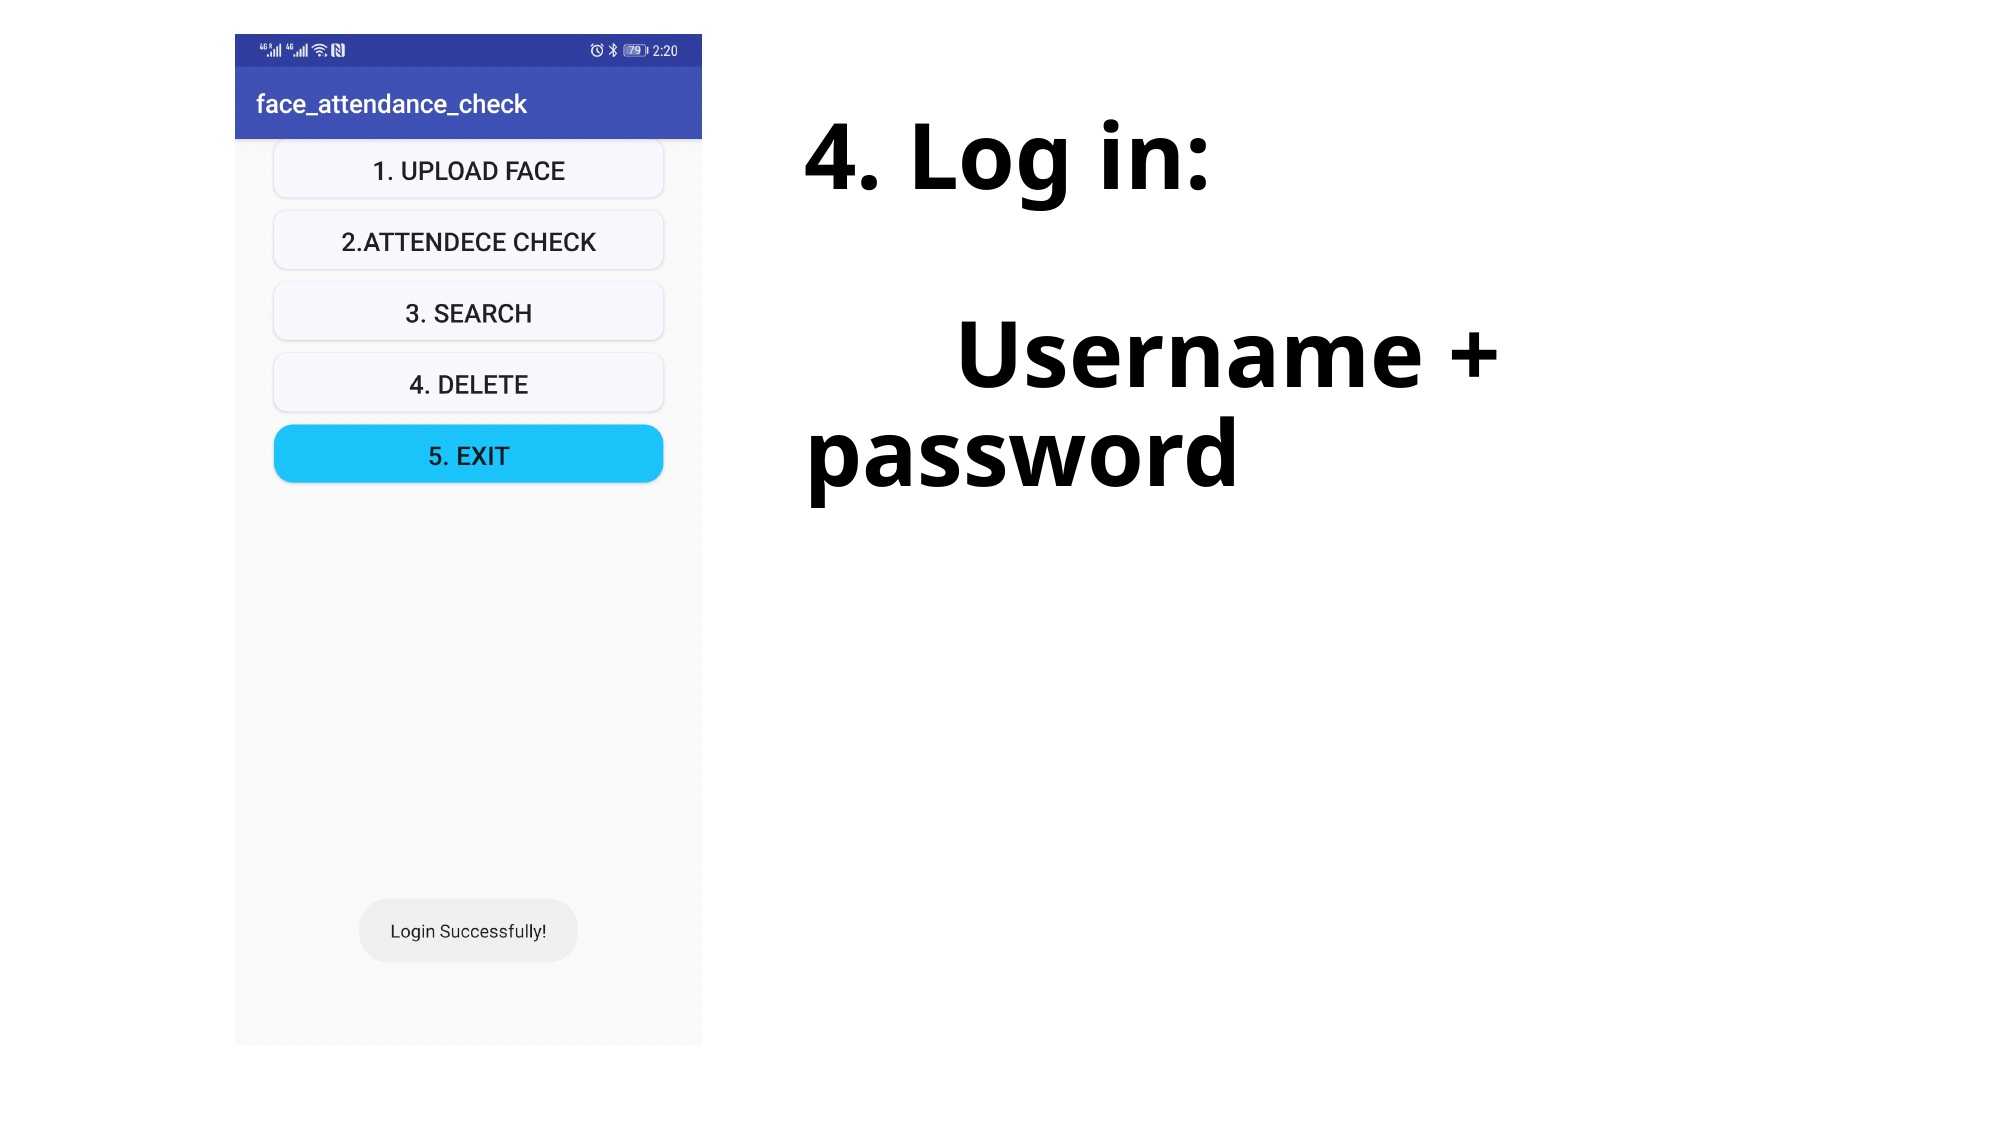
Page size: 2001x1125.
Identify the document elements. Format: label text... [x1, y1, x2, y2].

title 4. Log in: Username + password [789, 53, 1969, 563]
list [235, 34, 702, 1045]
